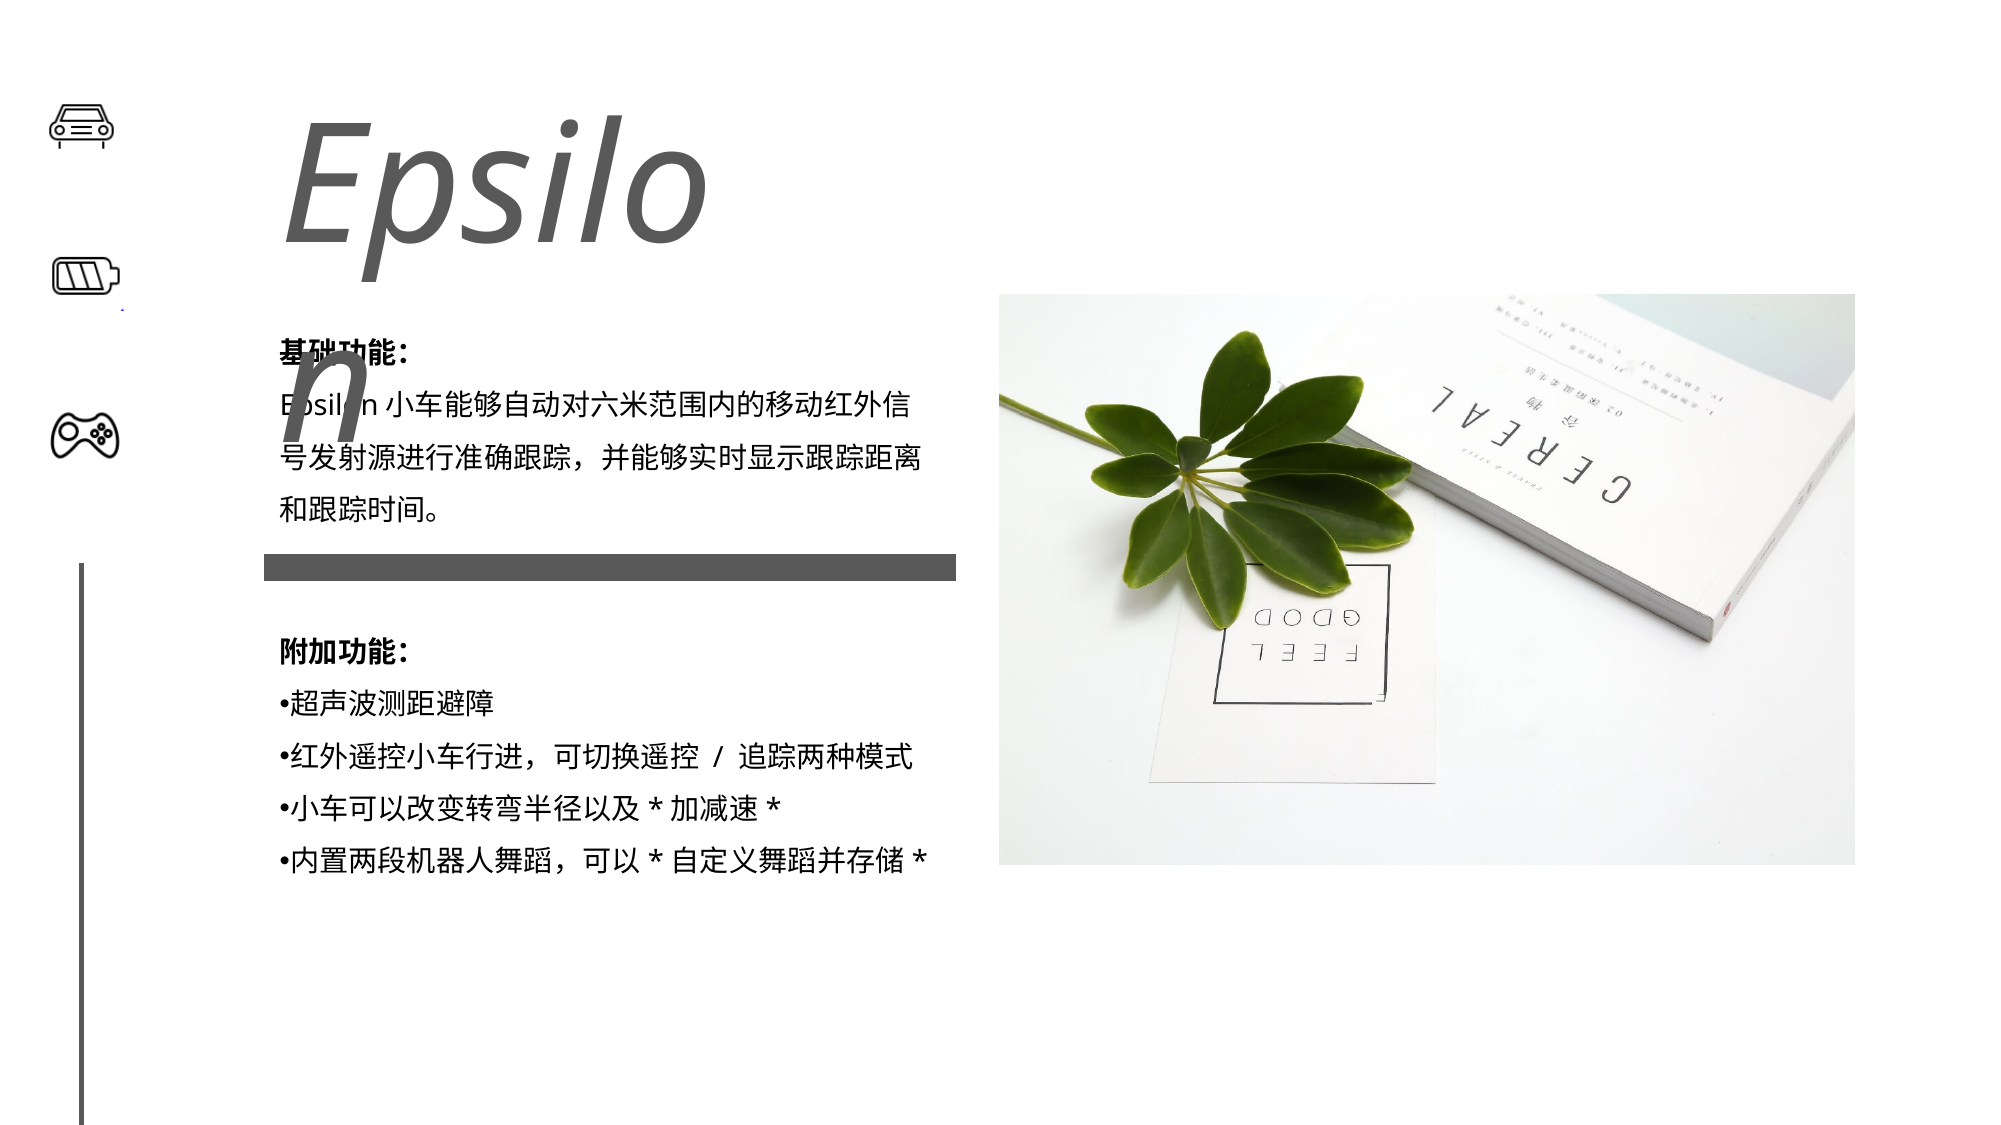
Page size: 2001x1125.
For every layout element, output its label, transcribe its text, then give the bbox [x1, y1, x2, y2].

text_box Epsilon [264, 68, 763, 483]
text_box 附加功能： 超声波测距避障 红外遥控小车行进，可切换遥控 / 追踪两种模式 小车可以改变转弯半径以及*加减速* 内置两段机器人舞蹈，可以*自定义舞蹈并存储* [264, 603, 955, 916]
picture [999, 294, 1855, 865]
text_box 基础功能： Epsilon小车能够自动对六米范围内的移动红外信号发射源进行准确跟踪，并能够实时显示跟踪距离和跟踪时间。 [264, 309, 955, 534]
picture [44, 401, 127, 468]
picture [43, 96, 121, 157]
text_box [264, 554, 956, 581]
picture [48, 249, 124, 311]
text_box [240, 309, 999, 776]
